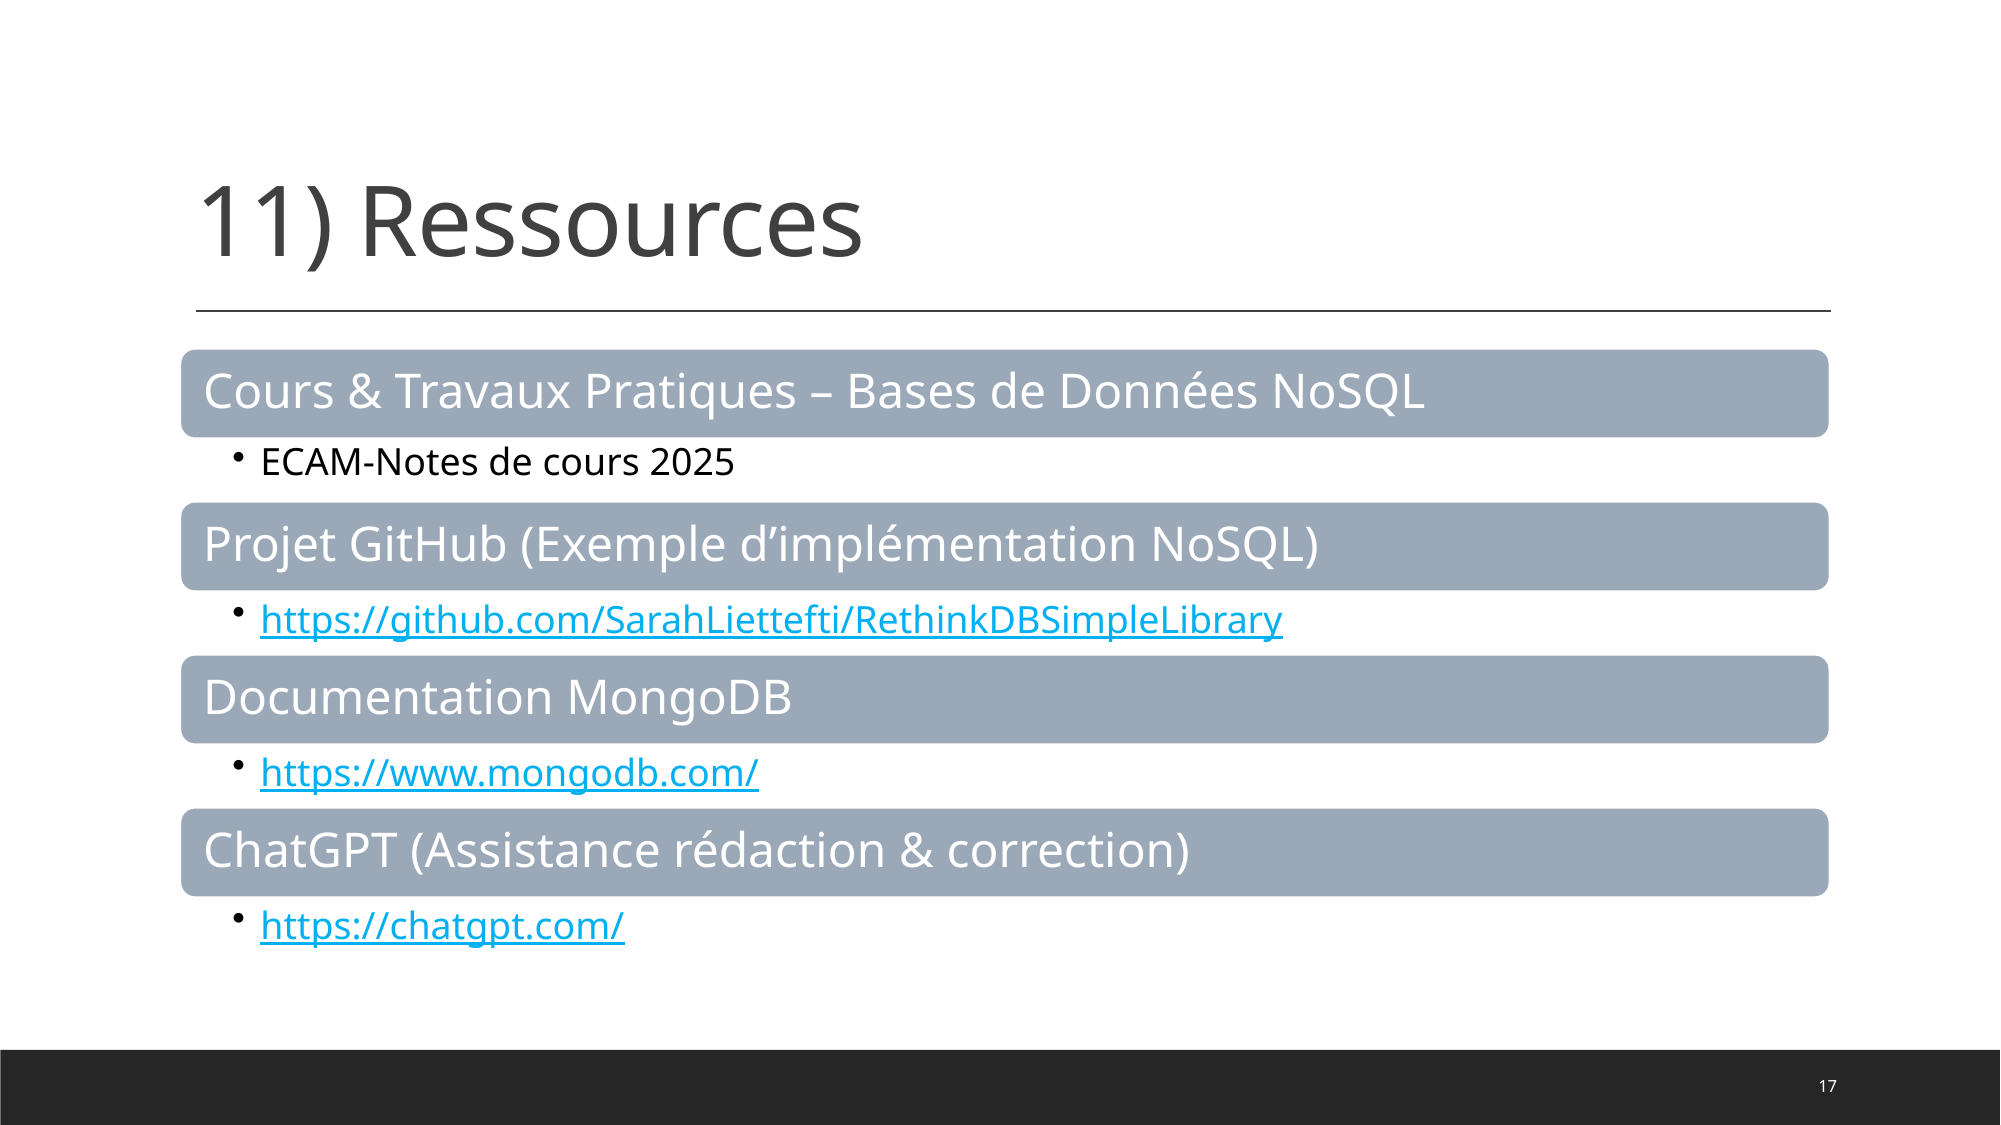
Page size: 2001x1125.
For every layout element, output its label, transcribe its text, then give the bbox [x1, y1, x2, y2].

slide_number 17 [1803, 1057, 1932, 1118]
title 11) Ressources [180, 47, 1830, 285]
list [179, 345, 1831, 964]
